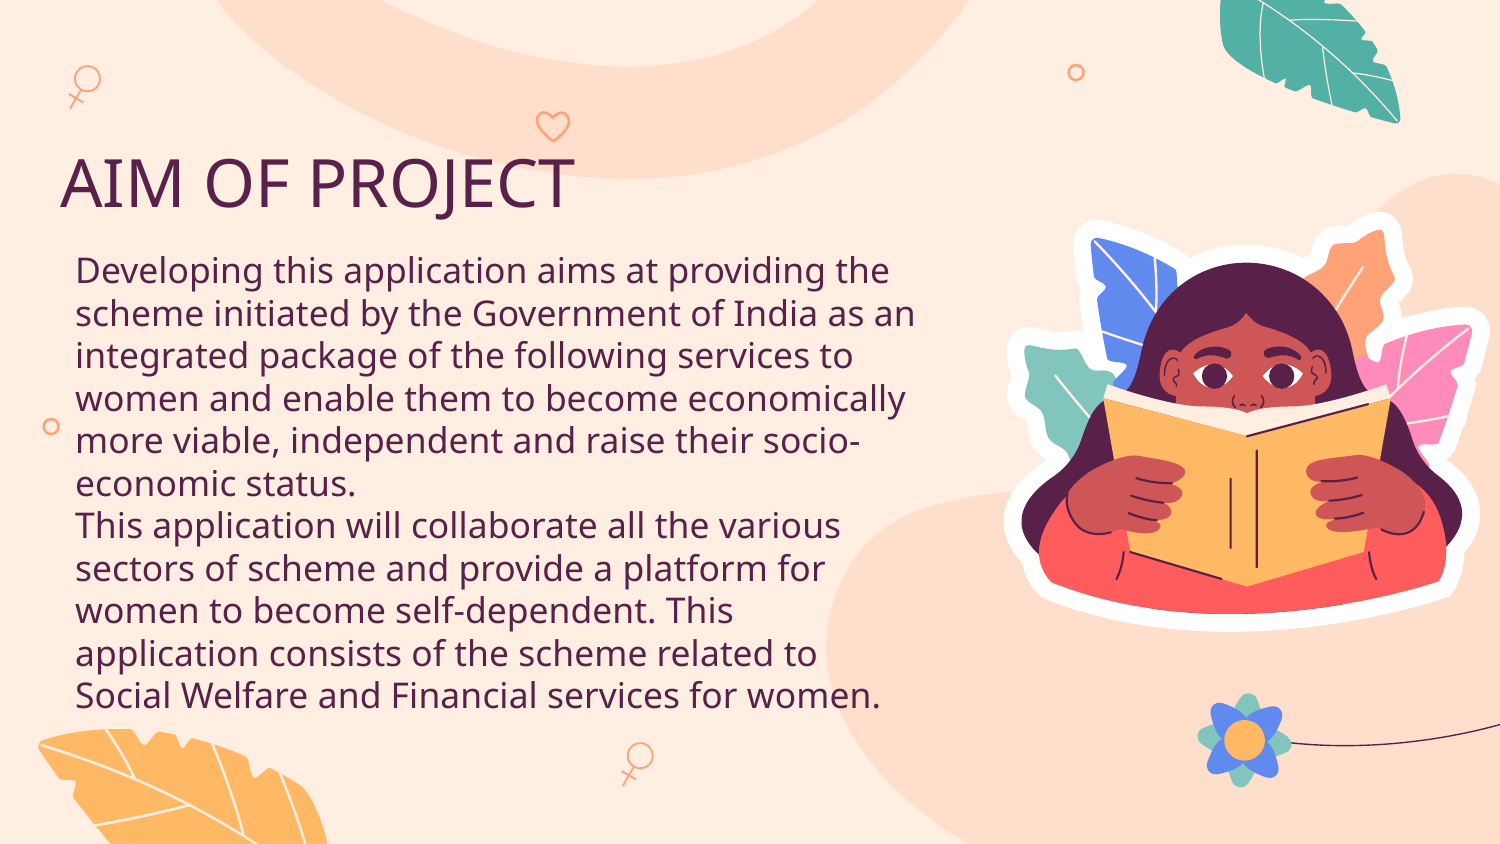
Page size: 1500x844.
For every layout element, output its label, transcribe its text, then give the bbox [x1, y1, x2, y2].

title AIM OF PROJECT [45, 126, 741, 268]
subtitle Developing this application aims at providing the scheme initiated by the Government of India as an integrated package of the following services to women and enable them to become economically more viable, independent and raise their socio-economic status. This application will collaborate all the various sectors of scheme and provide a platform for women to become self-dependent. This application consists of the scheme related to Social Welfare and Financial services for women. [60, 233, 933, 505]
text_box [1002, 211, 1492, 633]
